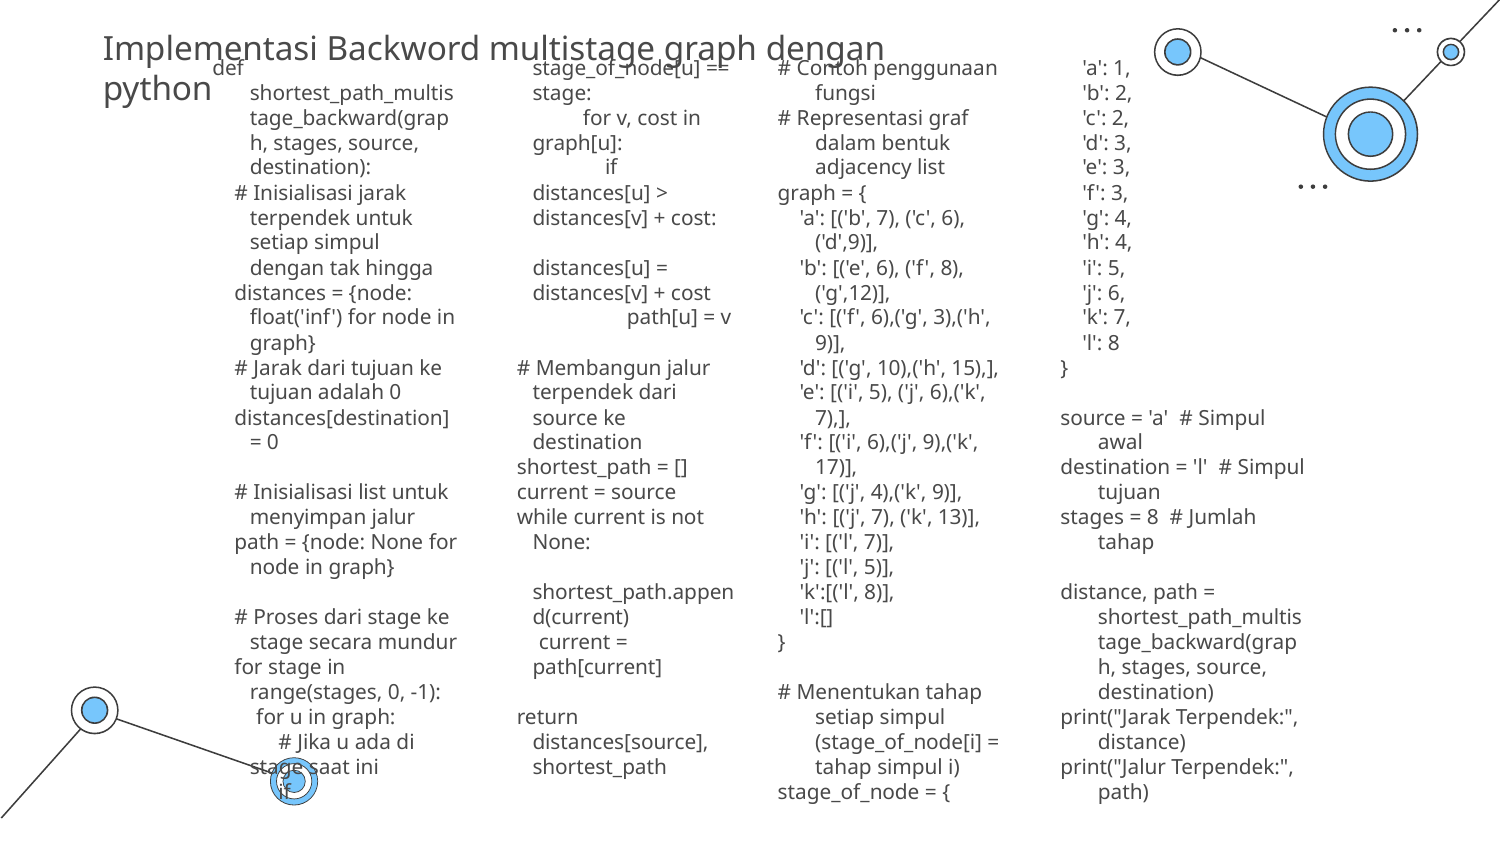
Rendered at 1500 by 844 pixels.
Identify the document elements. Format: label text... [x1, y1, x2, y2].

title Implementasi Backword multistage graph dengan python [87, 19, 937, 115]
list def shortest_path_multistage_backward(graph, stages, source, destination): # Inisialisasi jarak terpendek untuk setiap simpul dengan tak hingga distances = {node: float('inf') for node in graph} # Jarak dari tujuan ke tujuan adalah 0 distances[destination] = 0 # Inisialisasi list untuk menyimpan jalur path = {node: None for node in graph} # Proses dari stage ke stage secara mundur for stage in range(stages, 0, -1): for u in graph: # Jika u ada di stage saat ini if stage_of_node[u] == stage: for v, cost in graph[u]: if distances[u] > distances[v] + cost: distances[u] = distances[v] + cost path[u] = v # Membangun jalur terpendek dari source ke destination shortest_path = [] current = source while current is not None: shortest_path.append(current) current = path[current] return distances[source], shortest_path # Contoh penggunaan fungsi # Representasi graf dalam bentuk adjacency list graph = { 'a': [('b', 7), ('c', 6),('d',9)], 'b': [('e', 6), ('f', 8),('g',12)], 'c': [('f', 6),('g', 3),('h', 9)], 'd': [('g', 10),('h', 15),], 'e': [('i', 5), ('j', 6),('k', 7),], 'f': [('i', 6),('j', 9),('k', 17)], 'g': [('j', 4),('k', 9)], 'h': [('j', 7), ('k', 13)], 'i': [('l', 7)], 'j': [('l', 5)], 'k':[('l', 8)], 'l':[] } # Menentukan tahap setiap simpul (stage_of_node[i] = tahap simpul i) stage_of_node = { 'a': 1, 'b': 2, 'c': 2, 'd': 3, 'e': 3, 'f': 3, 'g': 4, 'h': 4, 'i': 5, 'j': 6, 'k': 7, 'l': 8 } source = 'a' # Simpul awal destination = 'l' # Simpul tujuan stages = 8 # Jumlah tahap distance, path = shortest_path_multistage_backward(graph, stages, source, destination) print("Jarak Terpendek:", distance) print("Jalur Terpendek:", path) [159, 115, 1321, 744]
